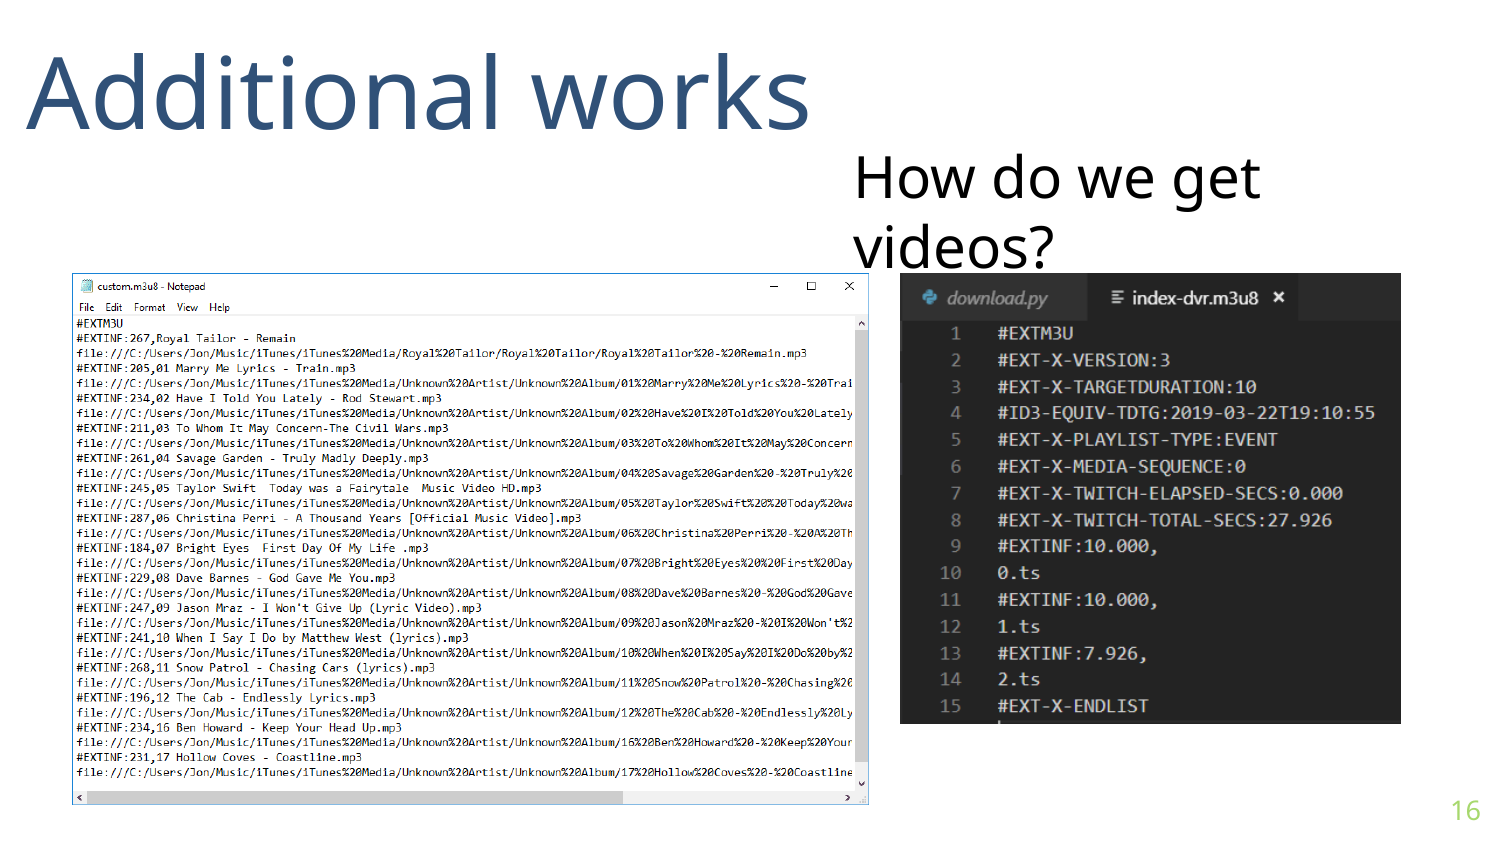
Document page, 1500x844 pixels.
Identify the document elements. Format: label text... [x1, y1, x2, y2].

picture [900, 273, 1401, 724]
text_box How do we get videos? [838, 132, 1482, 219]
slide_number 16 [1391, 779, 1482, 844]
text_box Additional works [26, 8, 1060, 150]
picture [72, 273, 869, 805]
